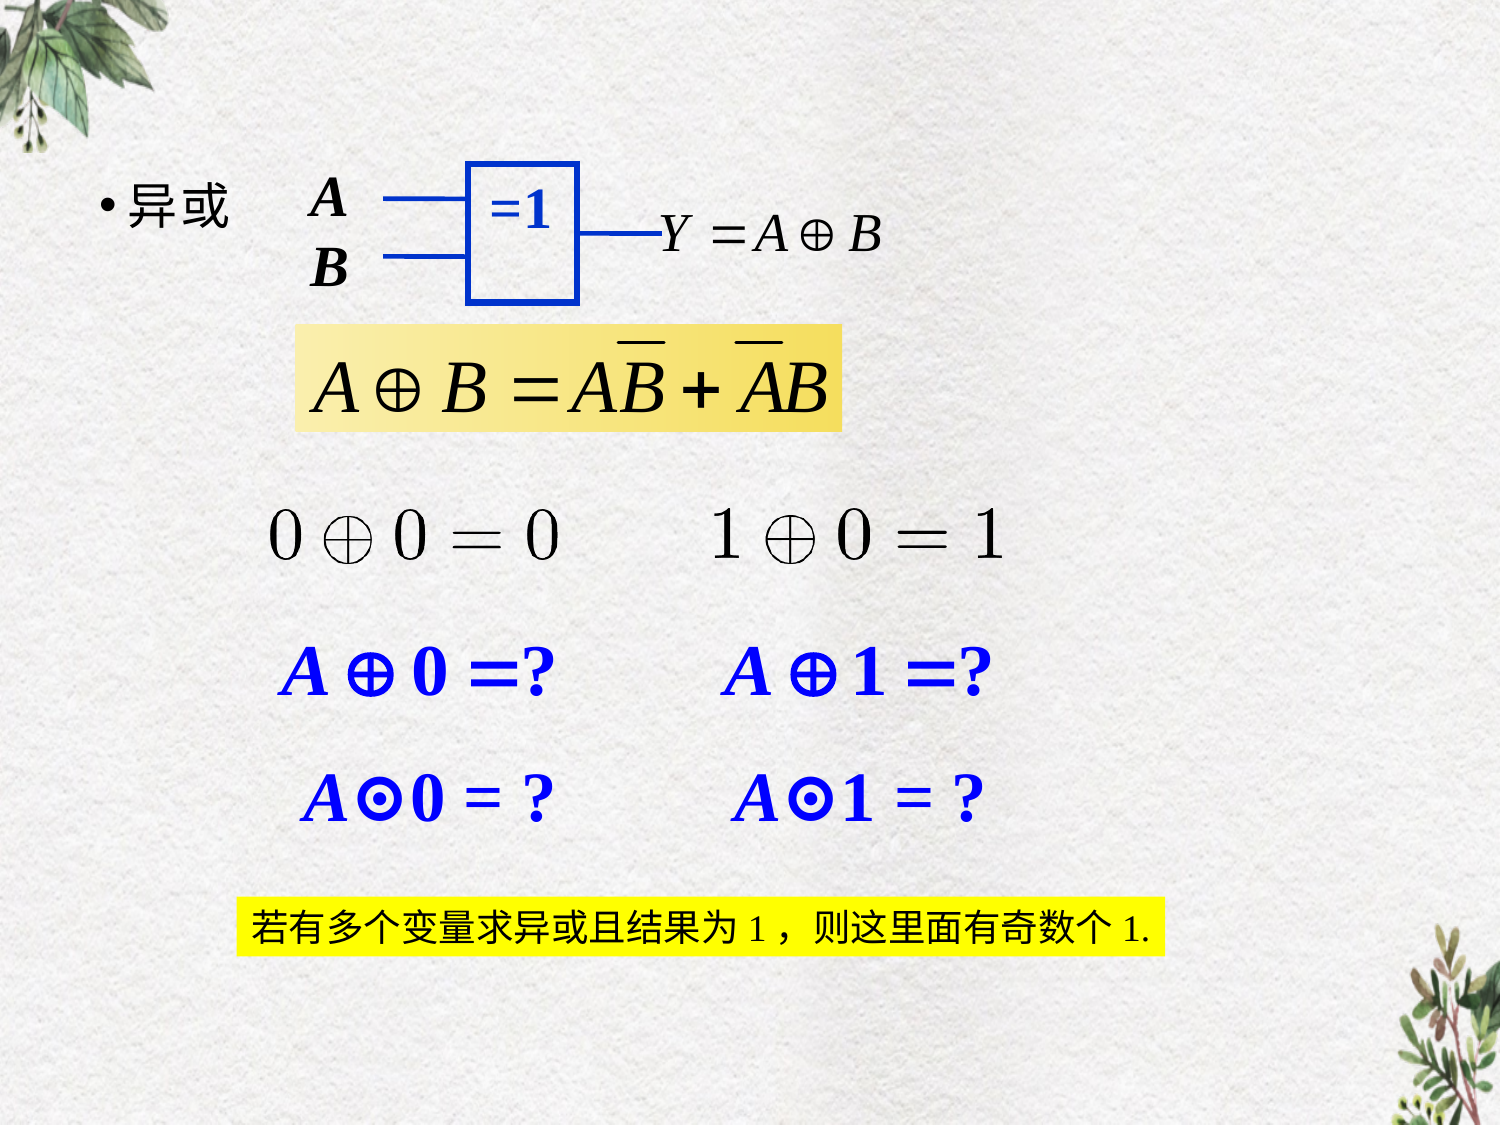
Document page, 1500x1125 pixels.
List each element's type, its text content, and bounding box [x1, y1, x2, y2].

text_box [295, 324, 843, 432]
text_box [295, 151, 891, 306]
list 异或 [82, 156, 1418, 1041]
picture [0, 0, 1500, 1125]
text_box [227, 508, 1048, 843]
text_box 若有多个变量求异或且结果为1，则这里面有奇数个1. [236, 896, 1166, 957]
